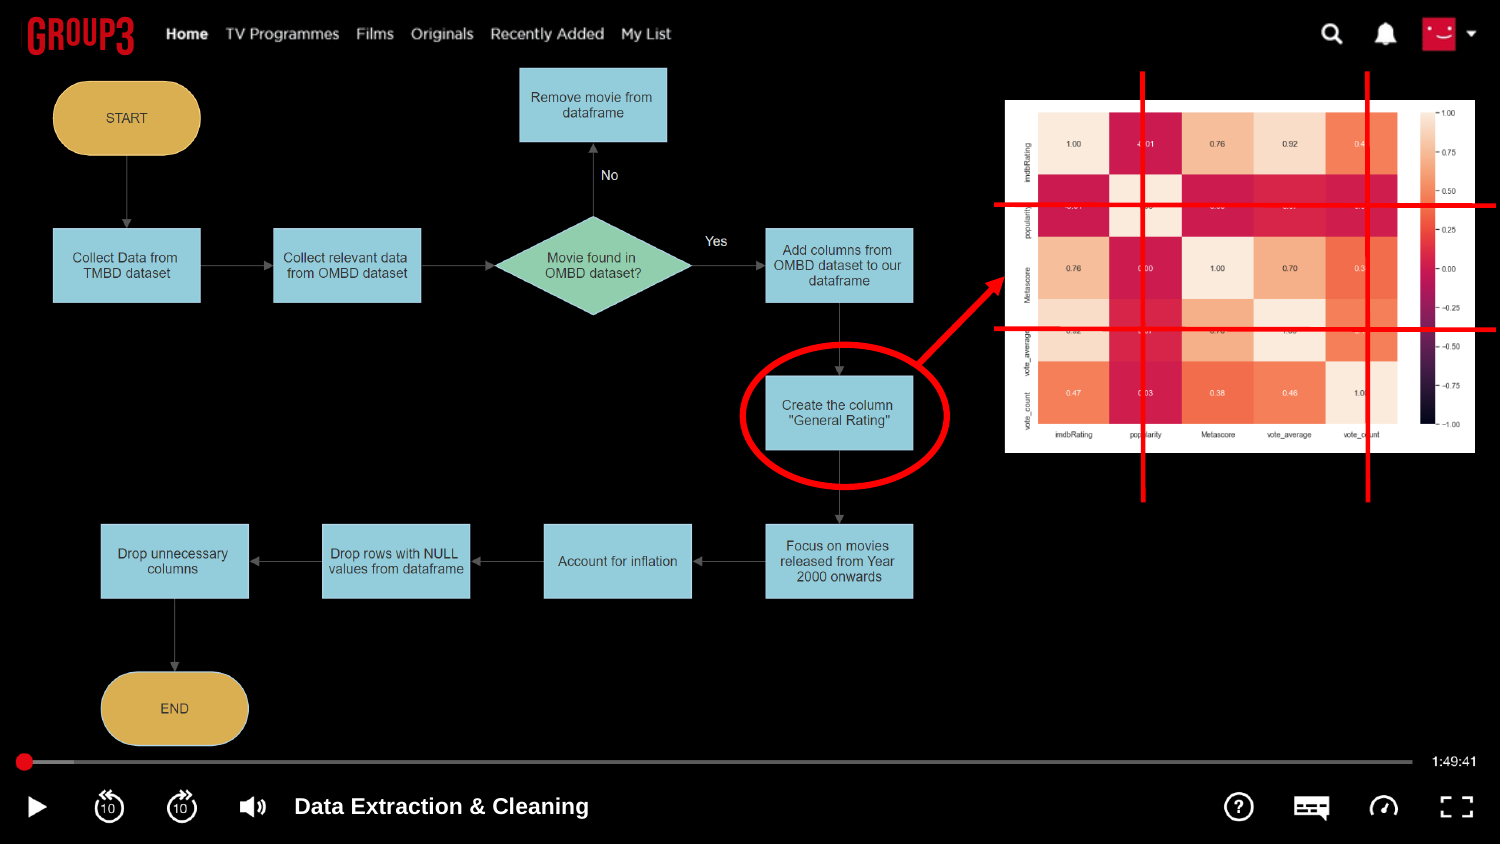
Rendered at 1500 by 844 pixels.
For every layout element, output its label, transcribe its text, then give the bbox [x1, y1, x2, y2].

picture [1369, 99, 1476, 204]
picture [1004, 206, 1142, 328]
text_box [916, 275, 999, 366]
title Data Extraction & Cleaning [279, 776, 652, 841]
picture [1369, 330, 1476, 453]
picture [1004, 330, 1142, 453]
picture [0, 0, 1500, 844]
picture [1144, 99, 1367, 204]
picture [1004, 99, 1142, 204]
picture [1369, 206, 1476, 328]
picture [1144, 206, 1367, 328]
picture [1144, 330, 1367, 453]
